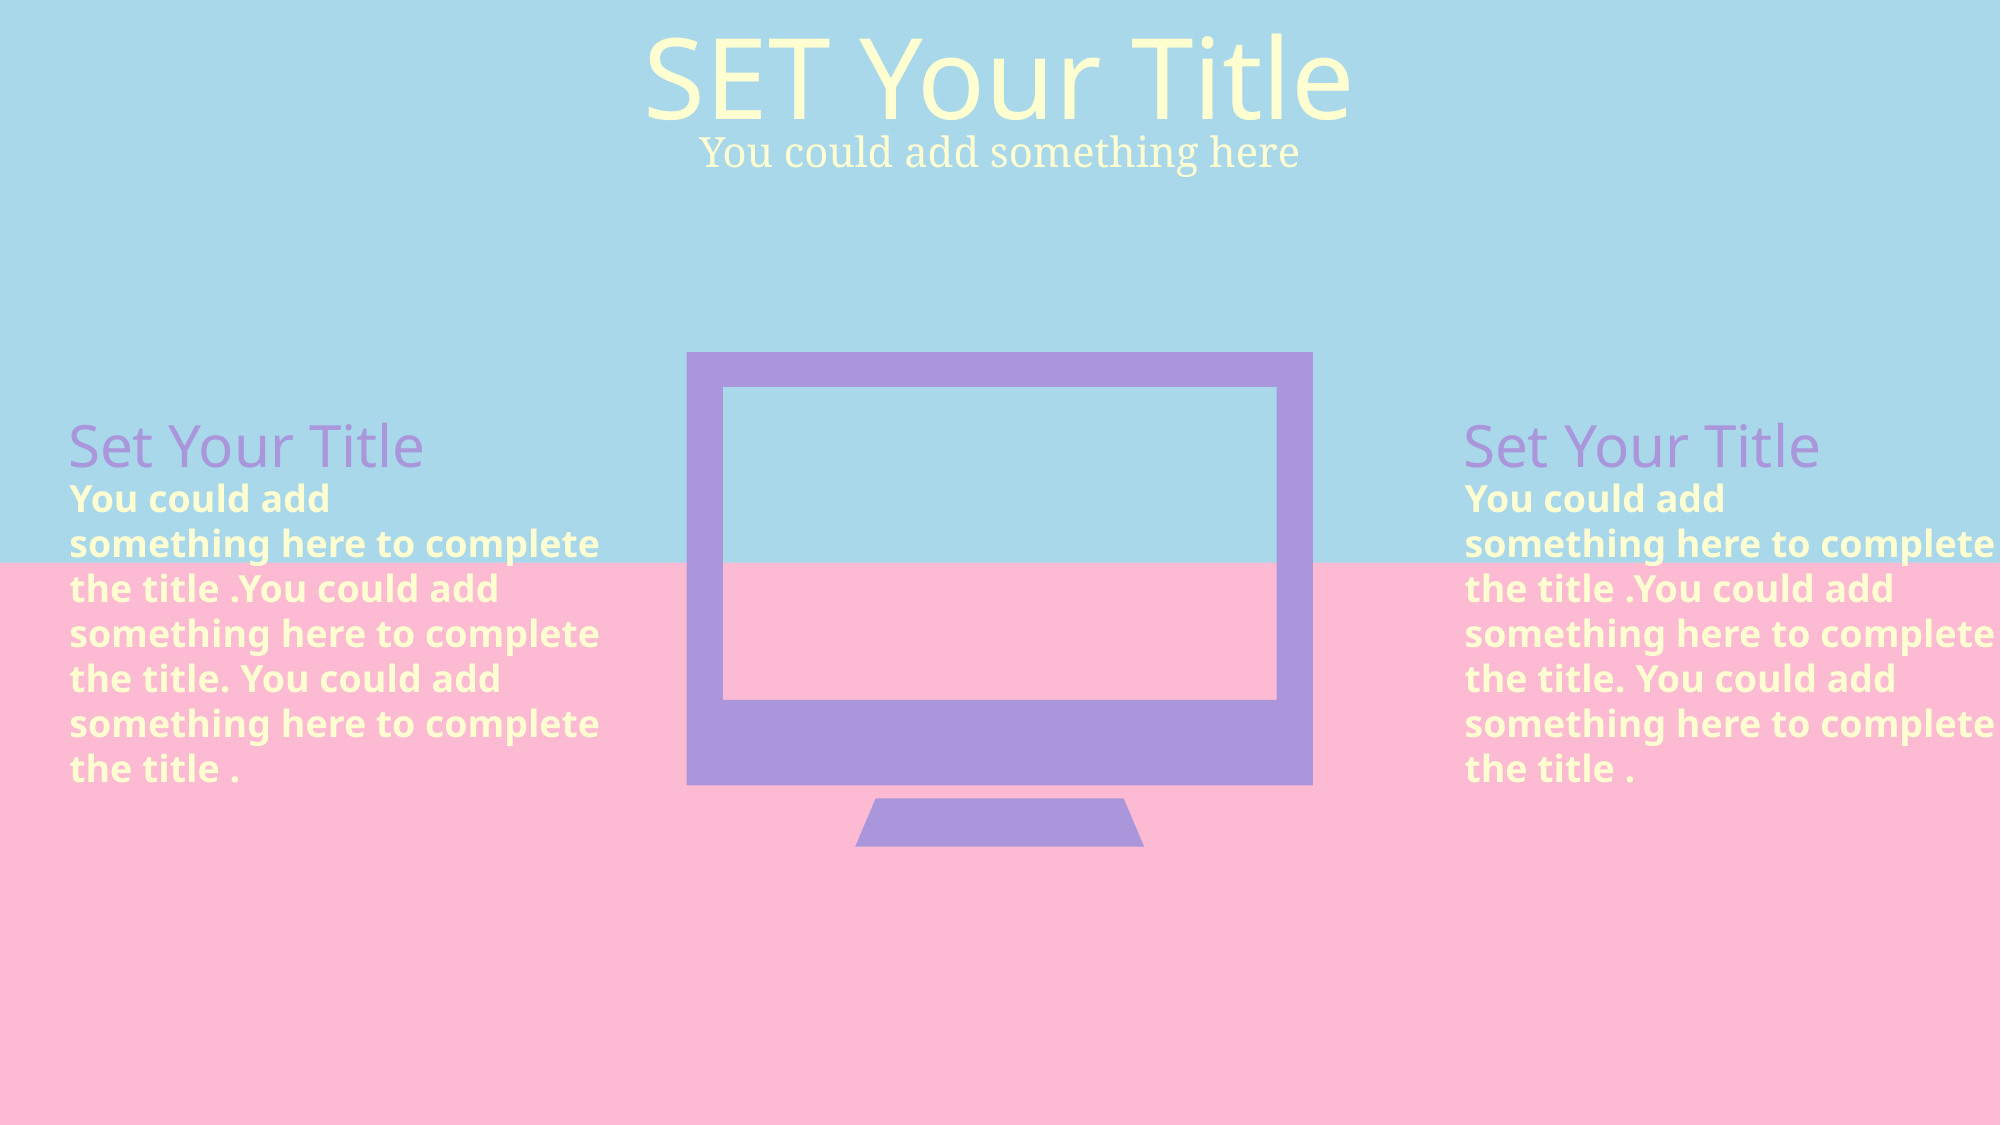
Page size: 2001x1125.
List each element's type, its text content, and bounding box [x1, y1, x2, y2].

text_box [686, 351, 1314, 786]
text_box You could add something here to complete the title .You could add something here to complete the title. You could add something here to complete the title . [1449, 467, 2000, 798]
text_box You could add something here to complete the title .You could add something here to complete the title. You could add something here to complete the title . [54, 467, 634, 798]
text_box You could add something here [669, 118, 1330, 184]
text_box Set Your Title [53, 402, 471, 487]
text_box SET Your Title [551, 0, 1449, 150]
text_box Set Your Title [1448, 402, 1866, 487]
text_box [853, 797, 1146, 848]
text_box [0, 561, 2000, 1125]
